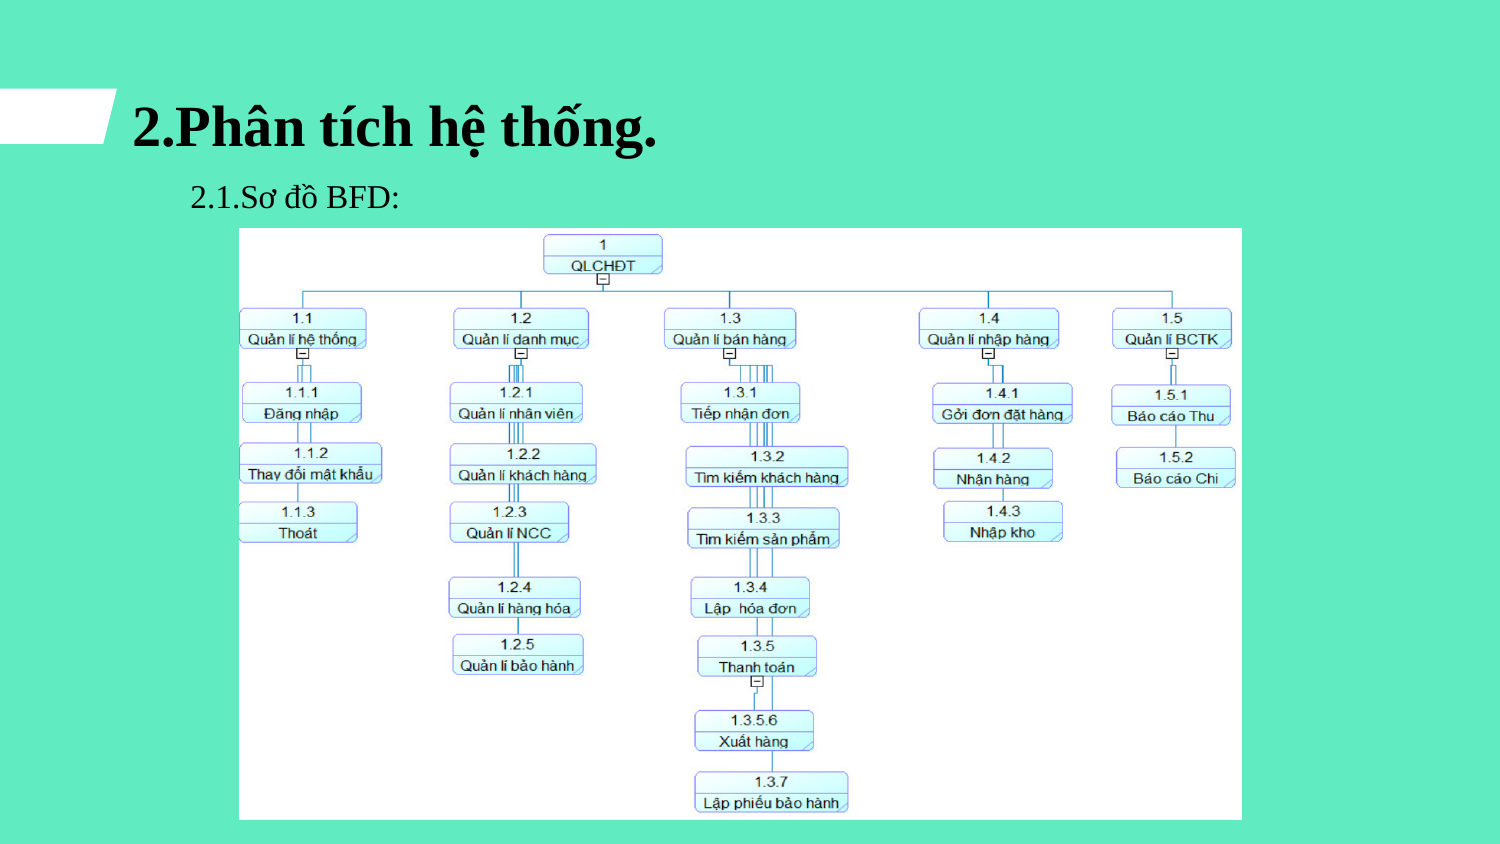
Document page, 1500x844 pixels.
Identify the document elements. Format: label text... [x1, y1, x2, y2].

picture [239, 228, 1243, 821]
text_box 2.1.Sơ đồ BFD: [175, 167, 483, 223]
title 2.Phân tích hệ thống. [116, 73, 1383, 168]
